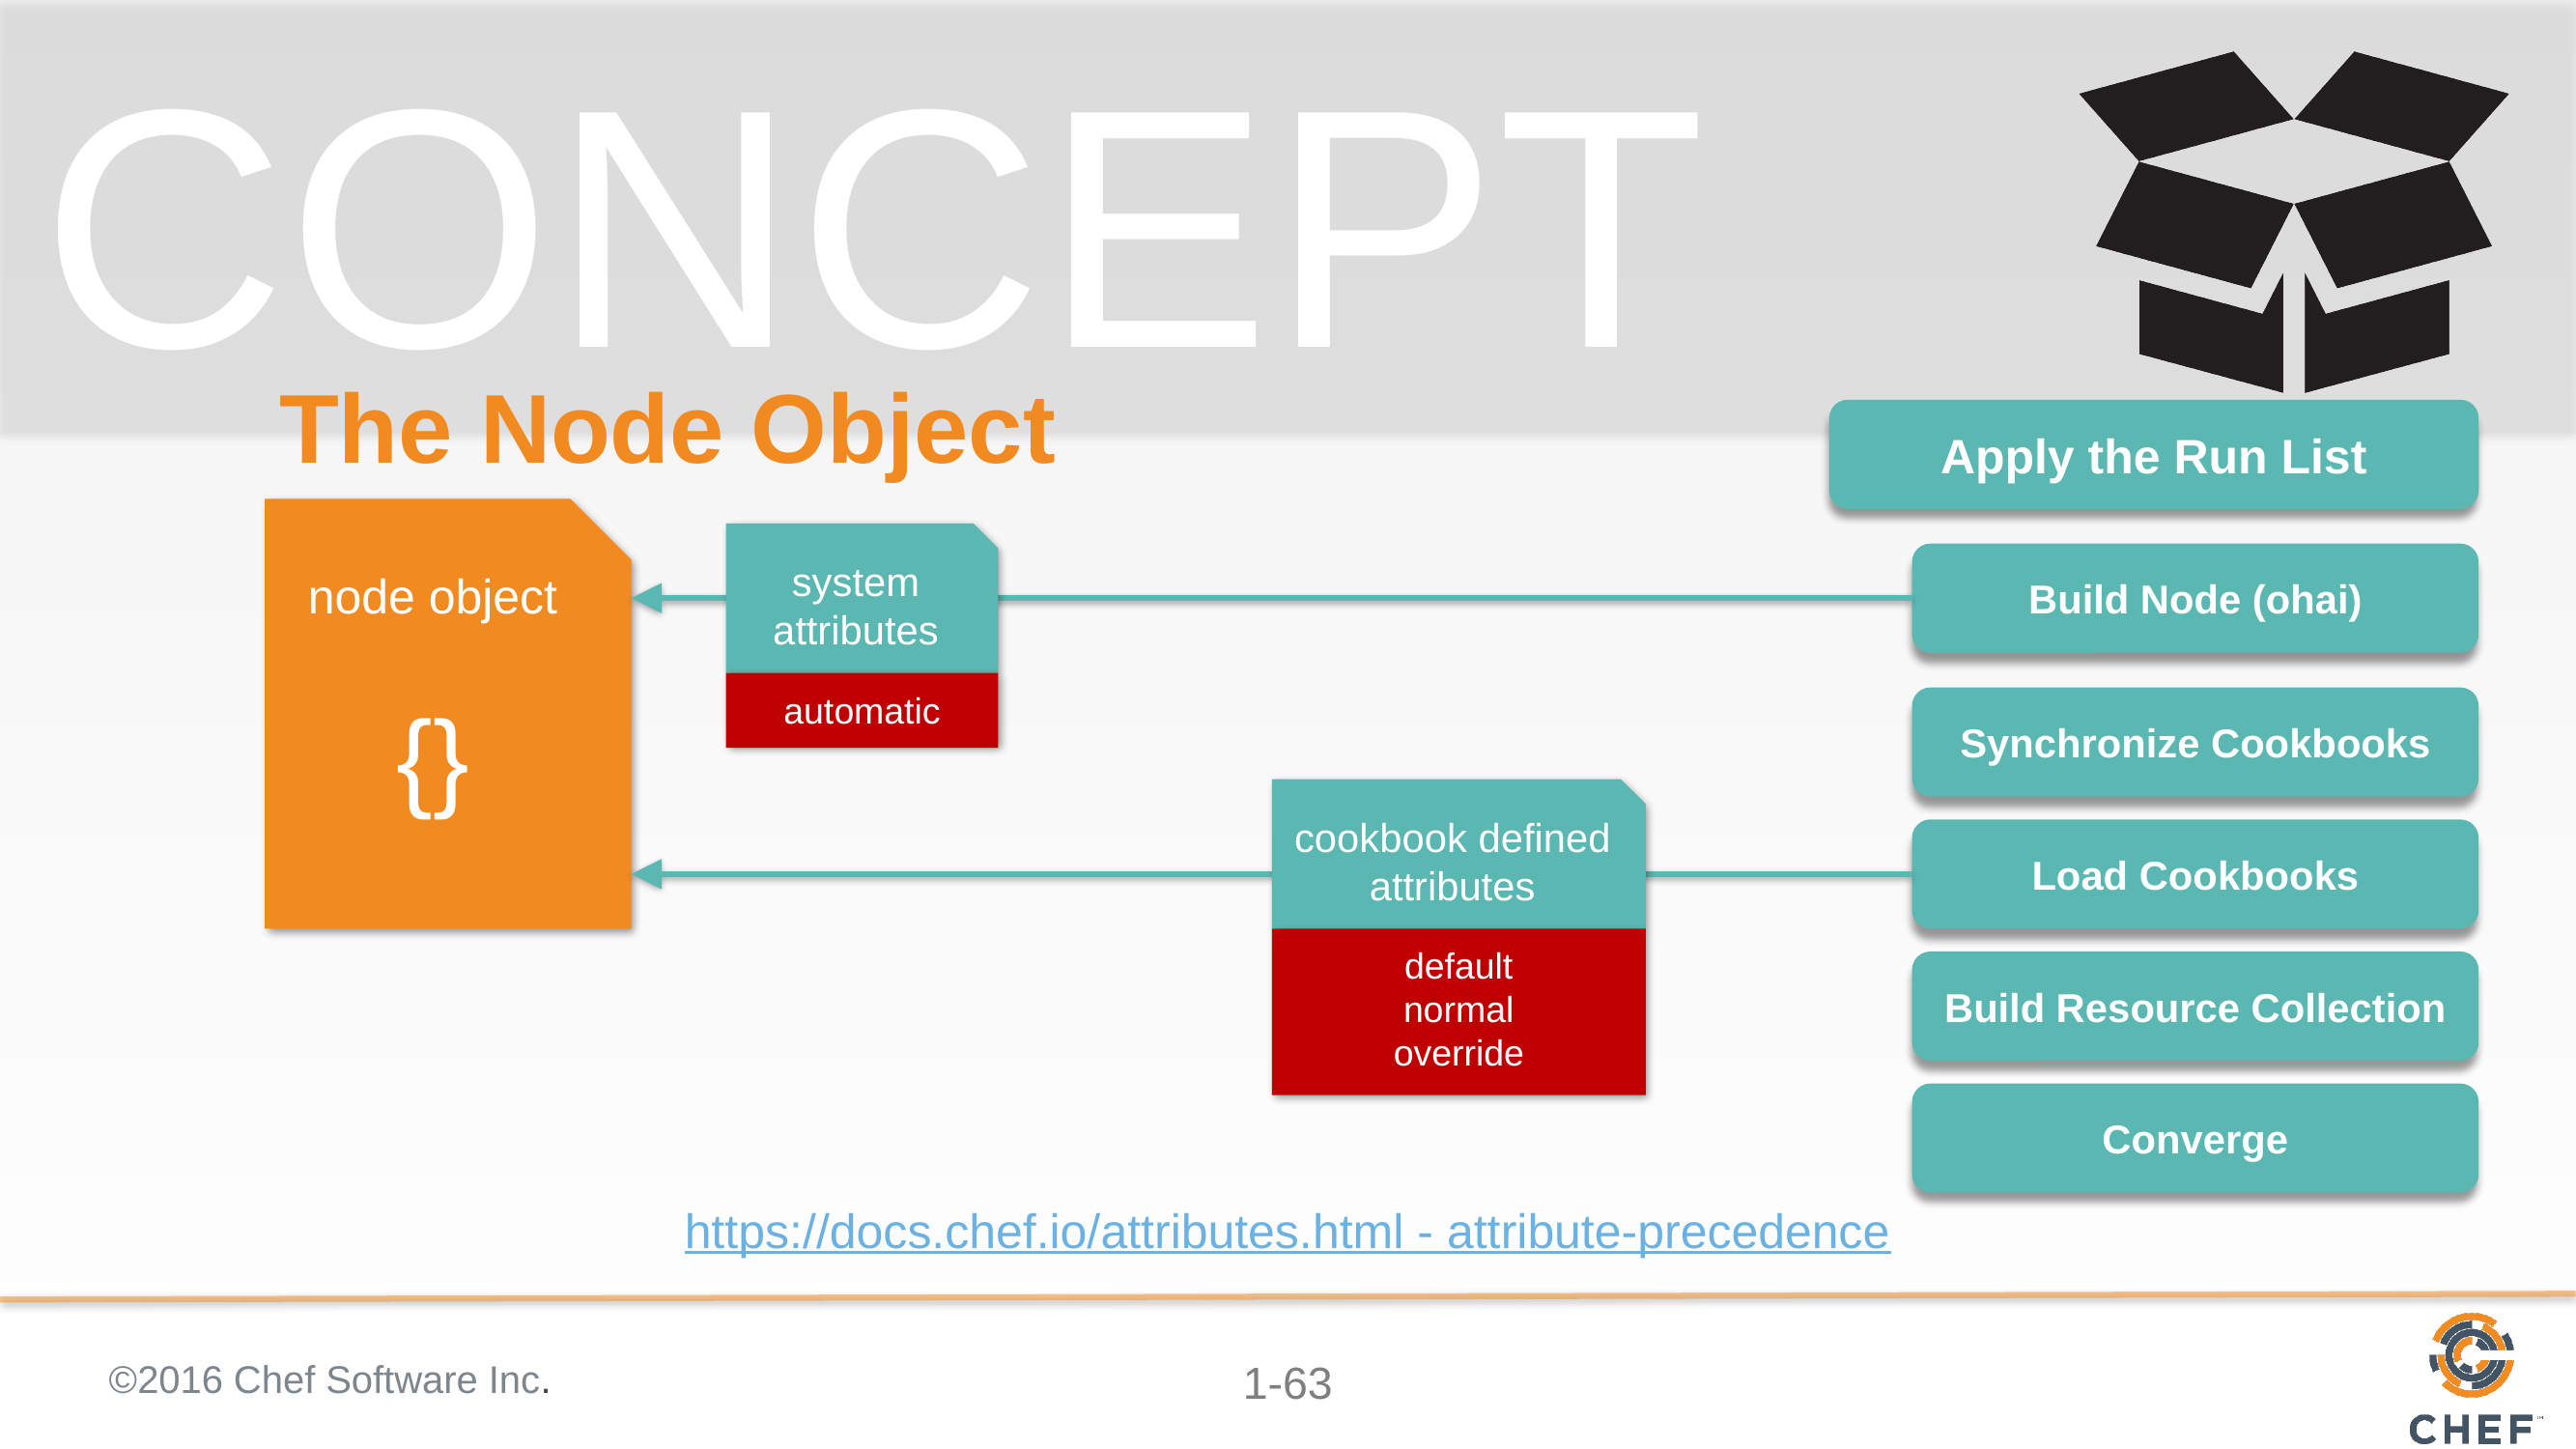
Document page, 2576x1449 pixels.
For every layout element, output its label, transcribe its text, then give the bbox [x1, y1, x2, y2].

text_box node object {} [264, 497, 633, 930]
text_box Build Node (ohai) [1911, 542, 2480, 654]
picture [2399, 1297, 2551, 1449]
text_box Synchronize Cookbooks [1911, 686, 2480, 798]
text_box system attributes [724, 607, 1000, 673]
text_box cookbook defined attributes [1270, 883, 1647, 929]
text_box Build Resource Collection [1911, 951, 2480, 1062]
title The Node Object [265, 363, 2217, 499]
picture [2079, 51, 2509, 399]
text_box cookbook defined attributes [1270, 778, 1647, 873]
text_box https://docs.chef.io/attributes.html - attribute-precedence [669, 1192, 1906, 1265]
text_box Converge [1911, 1082, 2480, 1194]
text_box automatic [725, 672, 999, 749]
text_box Load Cookbooks [1911, 818, 2480, 930]
text_box default normal override [1271, 928, 1646, 1095]
text_box system attributes [724, 523, 1000, 597]
text_box Apply the Run List [1828, 399, 2480, 510]
